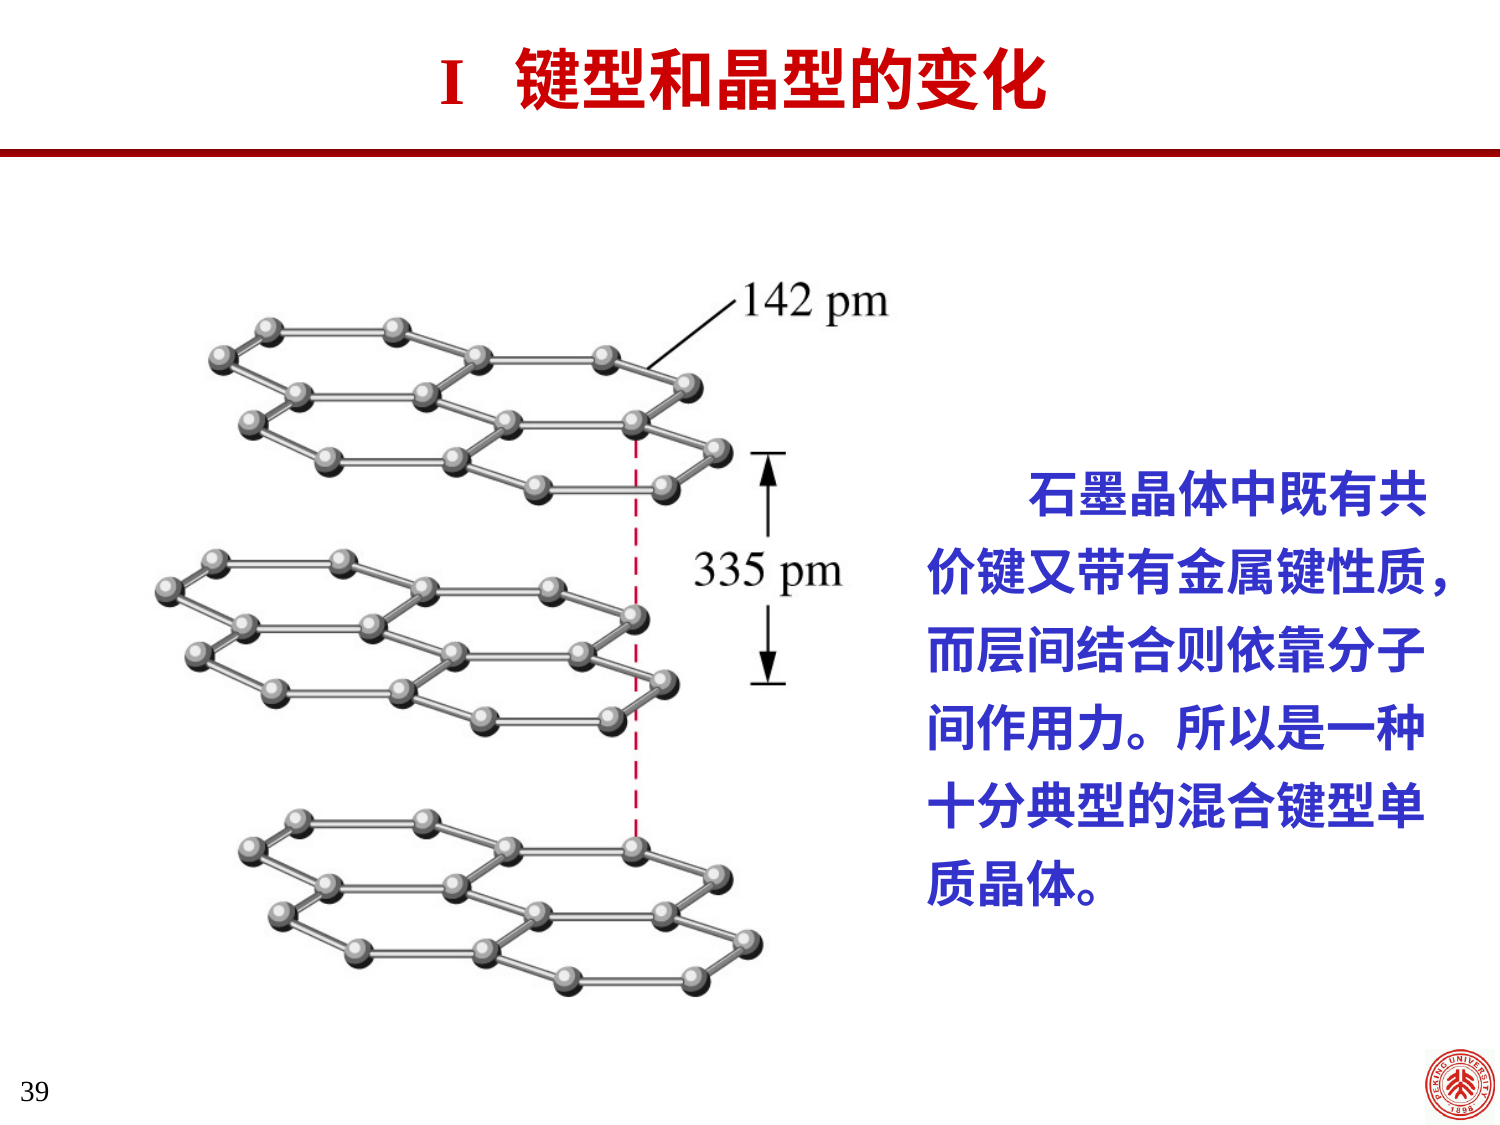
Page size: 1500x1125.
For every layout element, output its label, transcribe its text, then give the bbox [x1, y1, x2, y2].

text_box I 键型和晶型的变化 [371, 30, 1116, 126]
text_box 石墨晶体中既有共价键又带有金属键性质，而层间结合则依靠分子间作用力。所以是一种十分典型的混合键型单质晶体。 [911, 437, 1450, 920]
slide_number 39 [6, 1072, 50, 1119]
picture [145, 262, 901, 1007]
picture [1425, 1049, 1495, 1125]
text_box [0, 149, 1500, 157]
